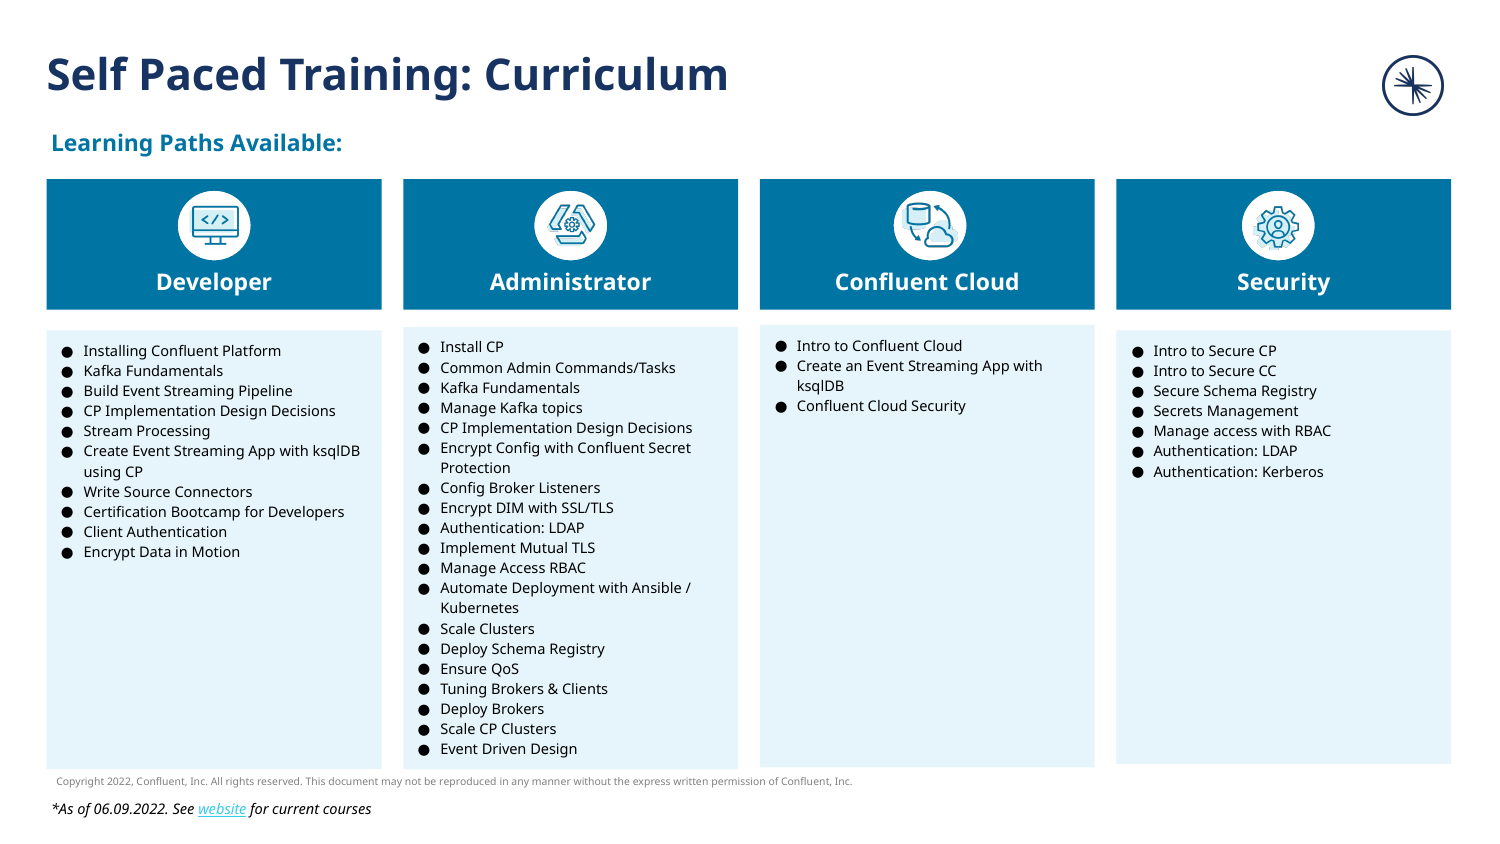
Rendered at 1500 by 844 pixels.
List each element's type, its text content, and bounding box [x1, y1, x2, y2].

text_box [892, 207, 897, 244]
picture [1283, 233, 1292, 241]
picture [1284, 213, 1292, 221]
picture [1253, 204, 1299, 251]
picture [1264, 232, 1273, 241]
text_box Installing Confluent Platform Kafka Fundamentals Build Event Streaming Pipeline CP Implementation Design Decisions Stream Processing Create Event Streaming App with ksqlDB using CP Write Source Connectors Certification Bootcamp for Developers Client Authentication Encrypt Data in Motion [46, 330, 382, 770]
text_box [963, 207, 969, 244]
text_box [532, 189, 609, 250]
picture [1269, 218, 1288, 236]
text_box Security [1116, 179, 1452, 310]
text_box Intro to Confluent Cloud Create an Event Streaming App with ksqlDB Confluent Cloud Security [759, 324, 1095, 768]
picture [577, 207, 592, 227]
picture [1382, 55, 1444, 116]
picture [1290, 222, 1297, 231]
text_box Install CP Common Admin Commands/Tasks Kafka Fundamentals Manage Kafka topics CP Implementation Design Decisions Encrypt Config with Confluent Secret Protection Config Broker Listeners Encrypt DIM with SSL/TLS Authentication: LDAP Implement Mutual TLS Manage Access RBAC Automate Deployment with Ansible / Kubernetes Scale Clusters Deploy Schema Registry Ensure QoS Tuning Brokers & Clients Deploy Brokers Scale CP Clusters Event Driven Design [403, 326, 739, 770]
text_box *As of 06.09.2022. See website for current courses [36, 789, 480, 830]
picture [1274, 209, 1283, 215]
picture [902, 197, 958, 254]
text_box Learning Paths Available: [36, 114, 373, 170]
text_box Administrator [403, 179, 739, 310]
title Self Paced Training: Curriculum [46, 44, 1358, 115]
text_box [907, 189, 953, 196]
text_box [175, 188, 253, 263]
picture [546, 200, 596, 251]
text_box Developer [46, 179, 382, 310]
text_box [1240, 189, 1317, 254]
text_box Intro to Secure CP Intro to Secure CC Secure Schema Registry Secrets Management Manage access with RBAC Authentication: LDAP Authentication: Kerberos [1116, 330, 1452, 764]
picture [1264, 213, 1273, 222]
text_box Confluent Cloud [759, 179, 1095, 310]
